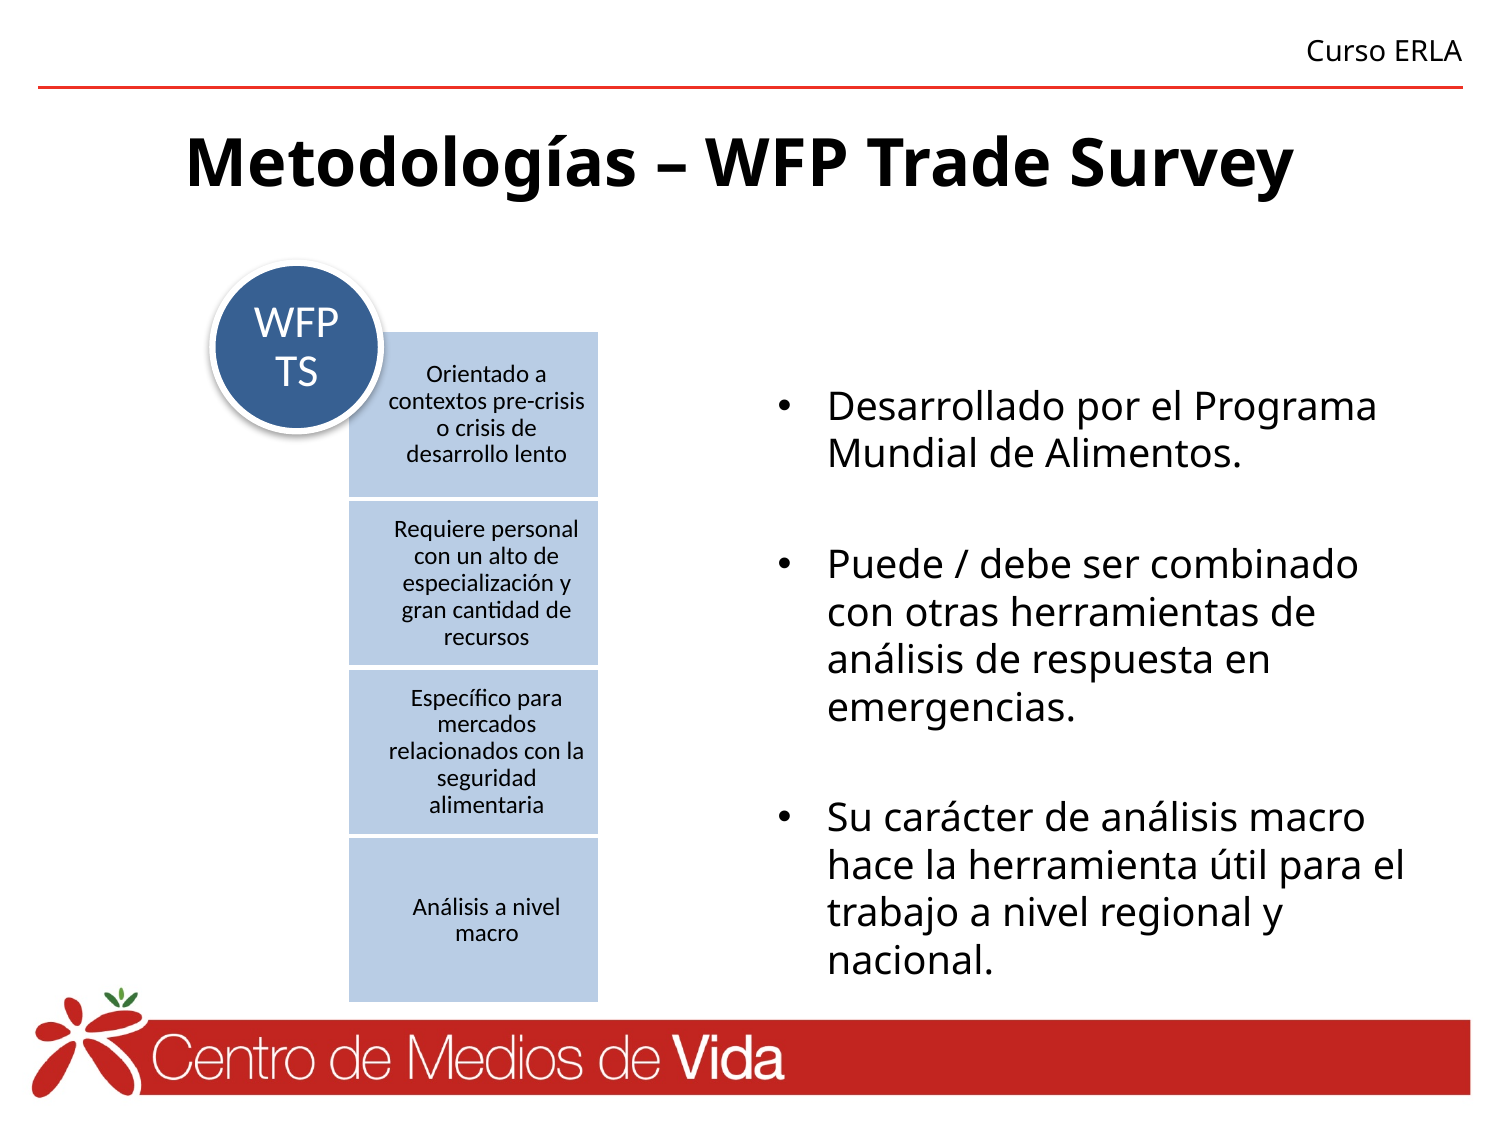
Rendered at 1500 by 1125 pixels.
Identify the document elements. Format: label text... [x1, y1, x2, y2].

title Metodologías – WFP Trade Survey [64, 66, 1415, 254]
picture [0, 973, 1500, 1125]
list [74, 262, 738, 1006]
list Desarrollado por el Programa Mundial de Alimentos. Puede / debe ser combinado con otras herramientas de análisis de respuesta en emergencias. Su carácter de análisis macro hace la herramienta útil para el trabajo a nivel regional y nacional. [762, 262, 1425, 1005]
